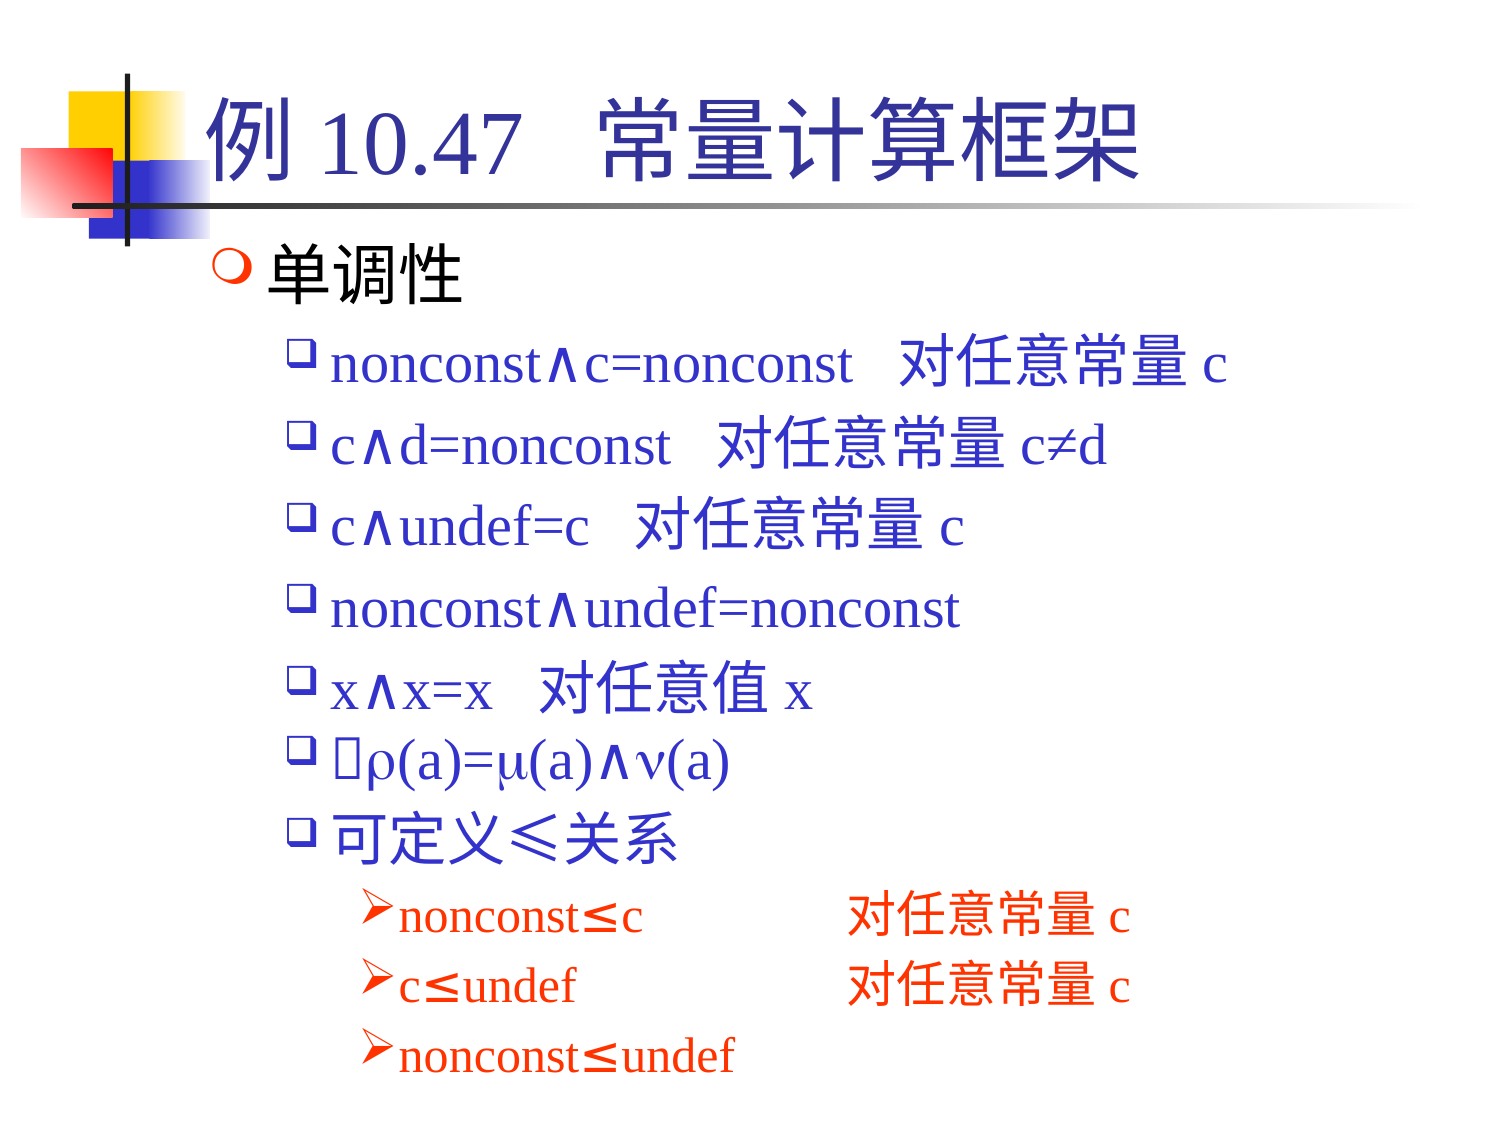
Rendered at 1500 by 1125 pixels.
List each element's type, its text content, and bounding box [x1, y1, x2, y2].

list 单调性 nonconst∧c=nonconst 对任意常量c c∧d=nonconst 对任意常量c≠d c∧undef=c 对任意常量c nonconst∧undef=nonconst x∧x=x 对任意值x r(a)=m(a)∧n(a) 可定义≤关系 nonconst≤c 对任意常量c c≤undef 对任意常量c nonconst≤undef [193, 224, 1469, 1125]
title 例10.47 常量计算框架 [188, 12, 1468, 200]
